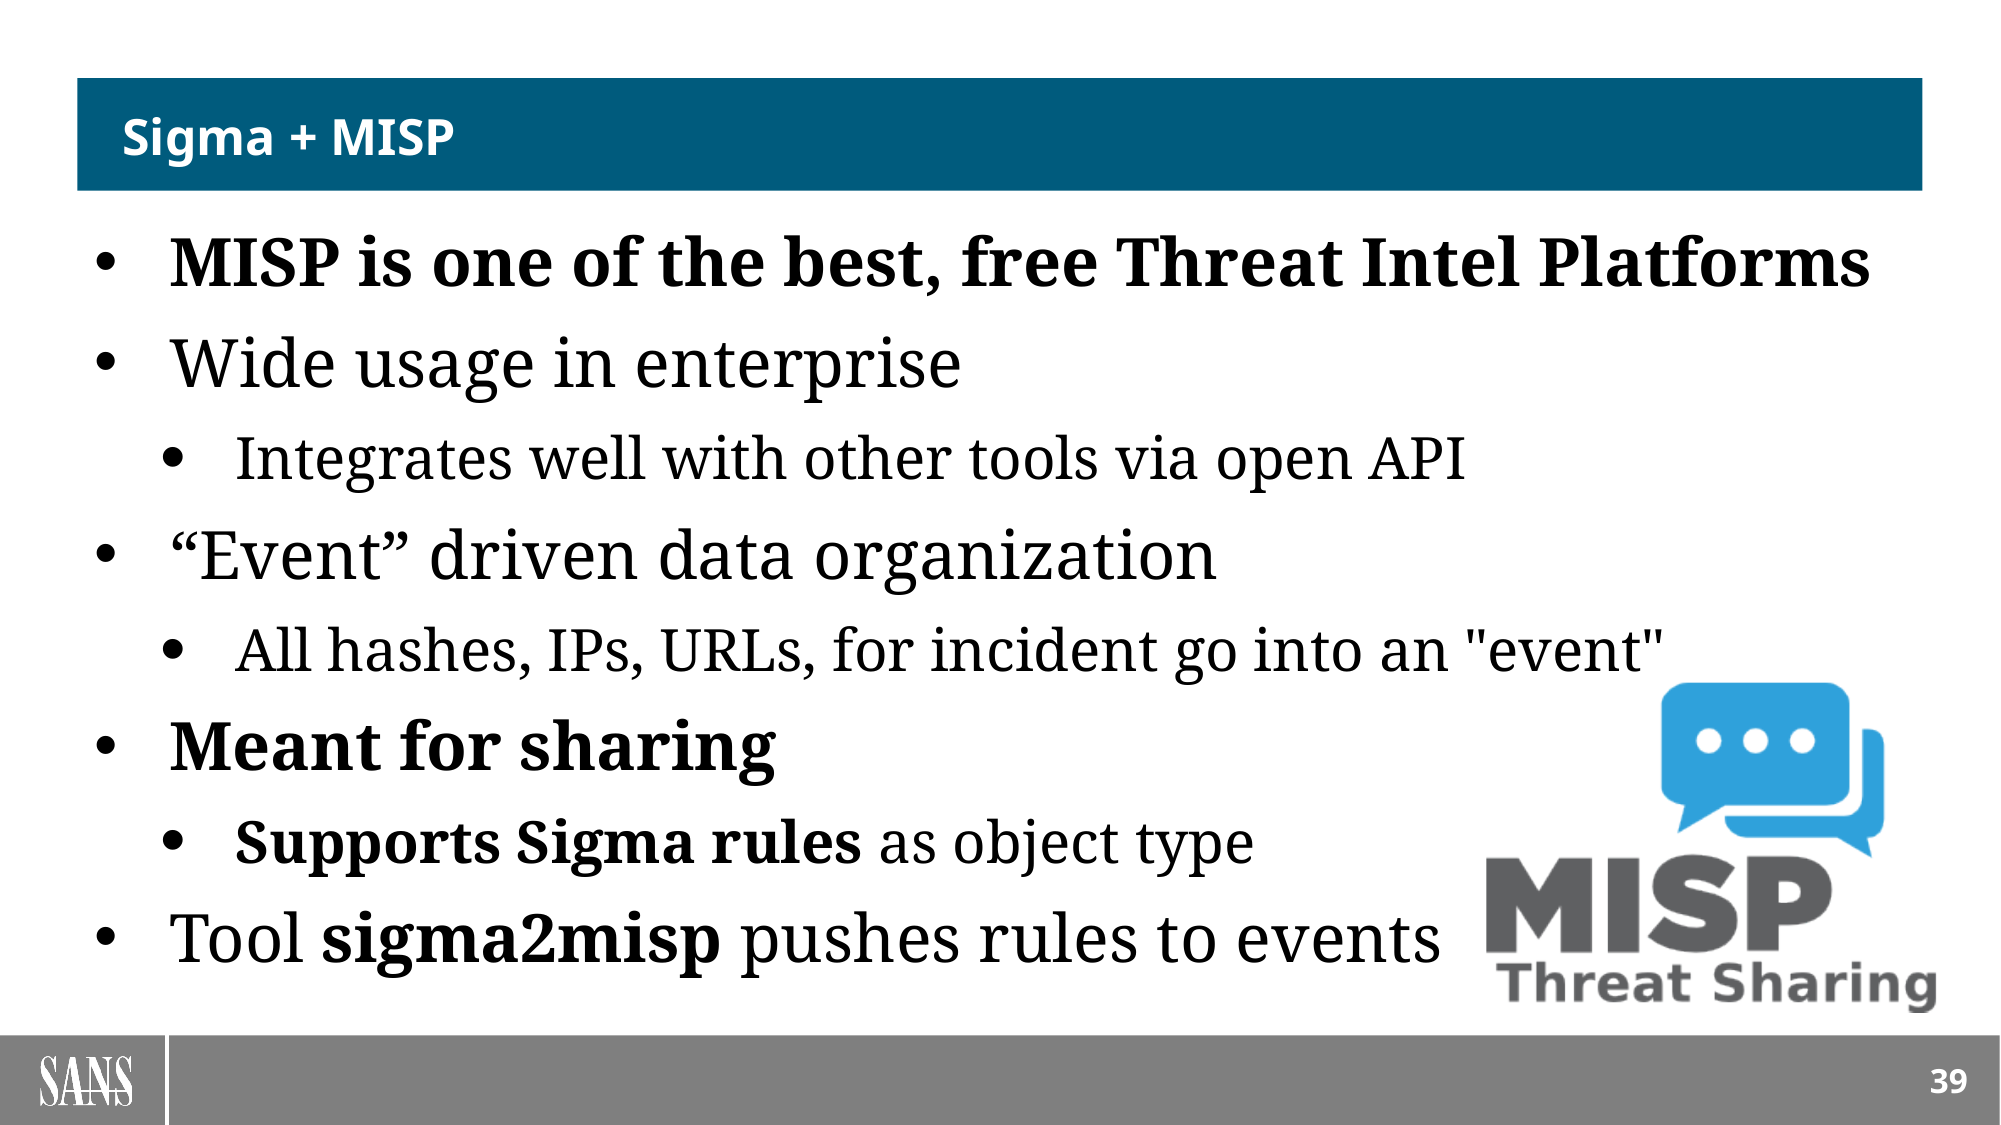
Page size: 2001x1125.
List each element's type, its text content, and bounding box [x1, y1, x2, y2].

title Sigma + MISP [107, 78, 1893, 191]
list MISP is one of the best, free Threat Intel Platforms Wide usage in enterprise Integrates well with other tools via open API “Event” driven data organization All hashes, IPs, URLs, for incident go into an "event" Meant for sharing Supports Sigma rules as object type Tool sigma2misp pushes rules to events [79, 212, 1923, 1013]
picture [1486, 662, 1945, 1013]
